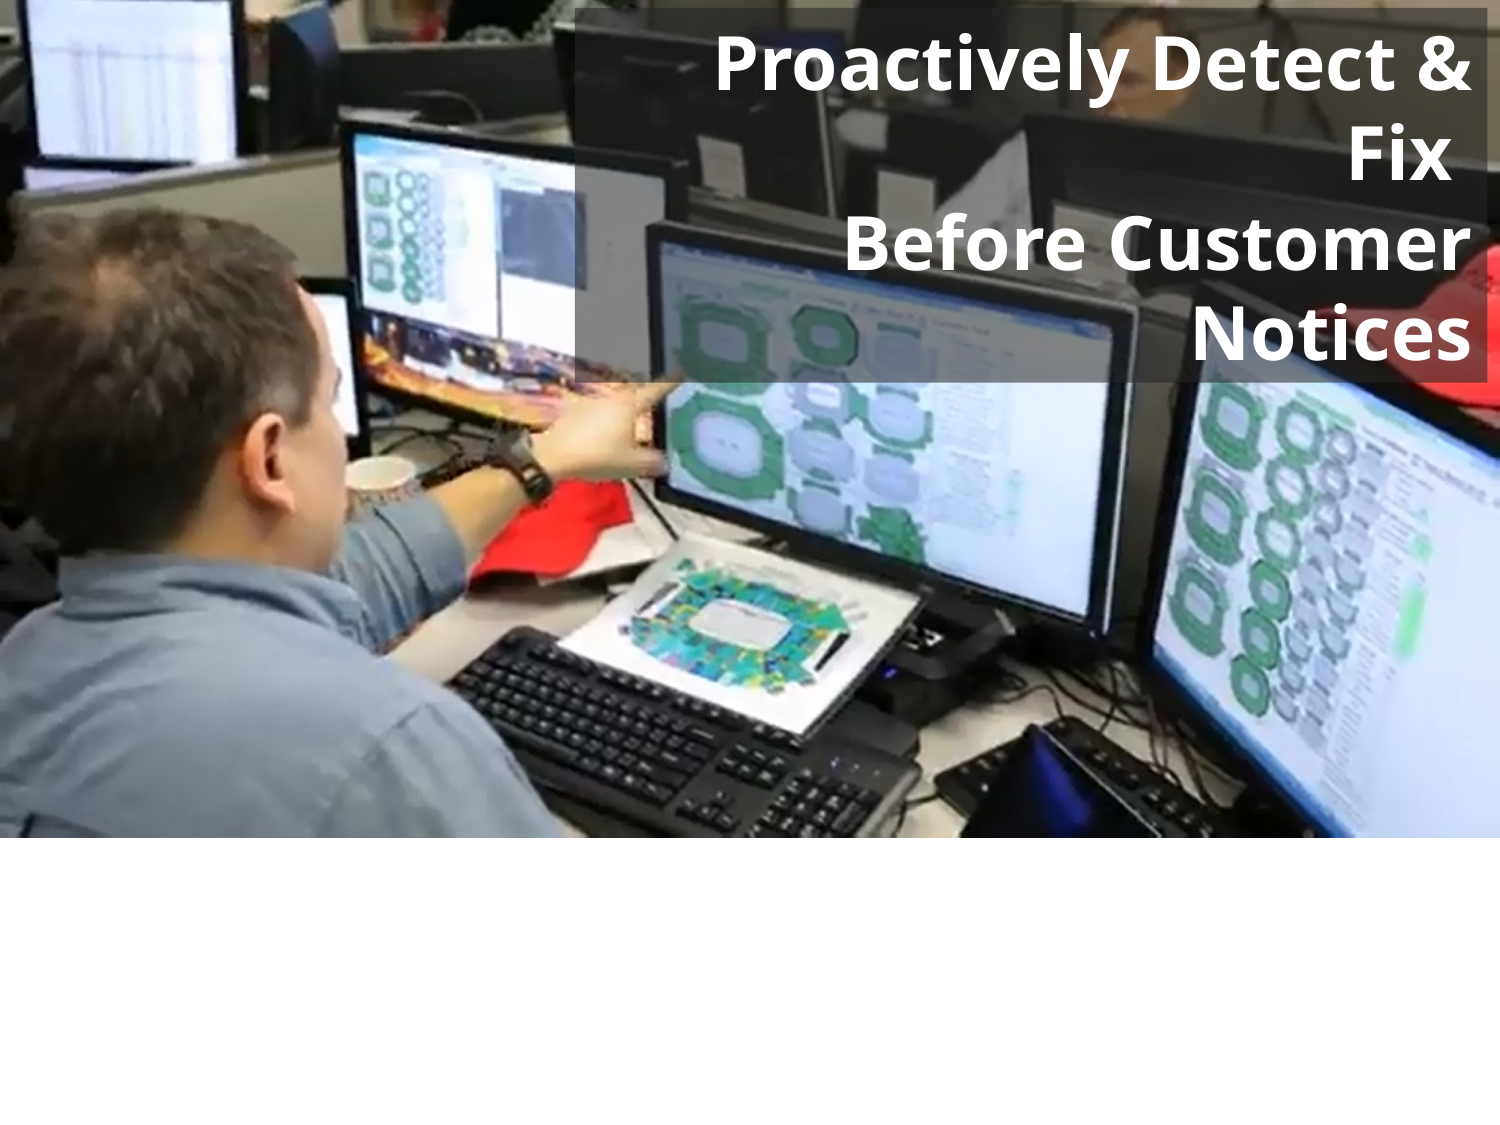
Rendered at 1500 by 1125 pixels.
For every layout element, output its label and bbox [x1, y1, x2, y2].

picture [0, 0, 1500, 838]
